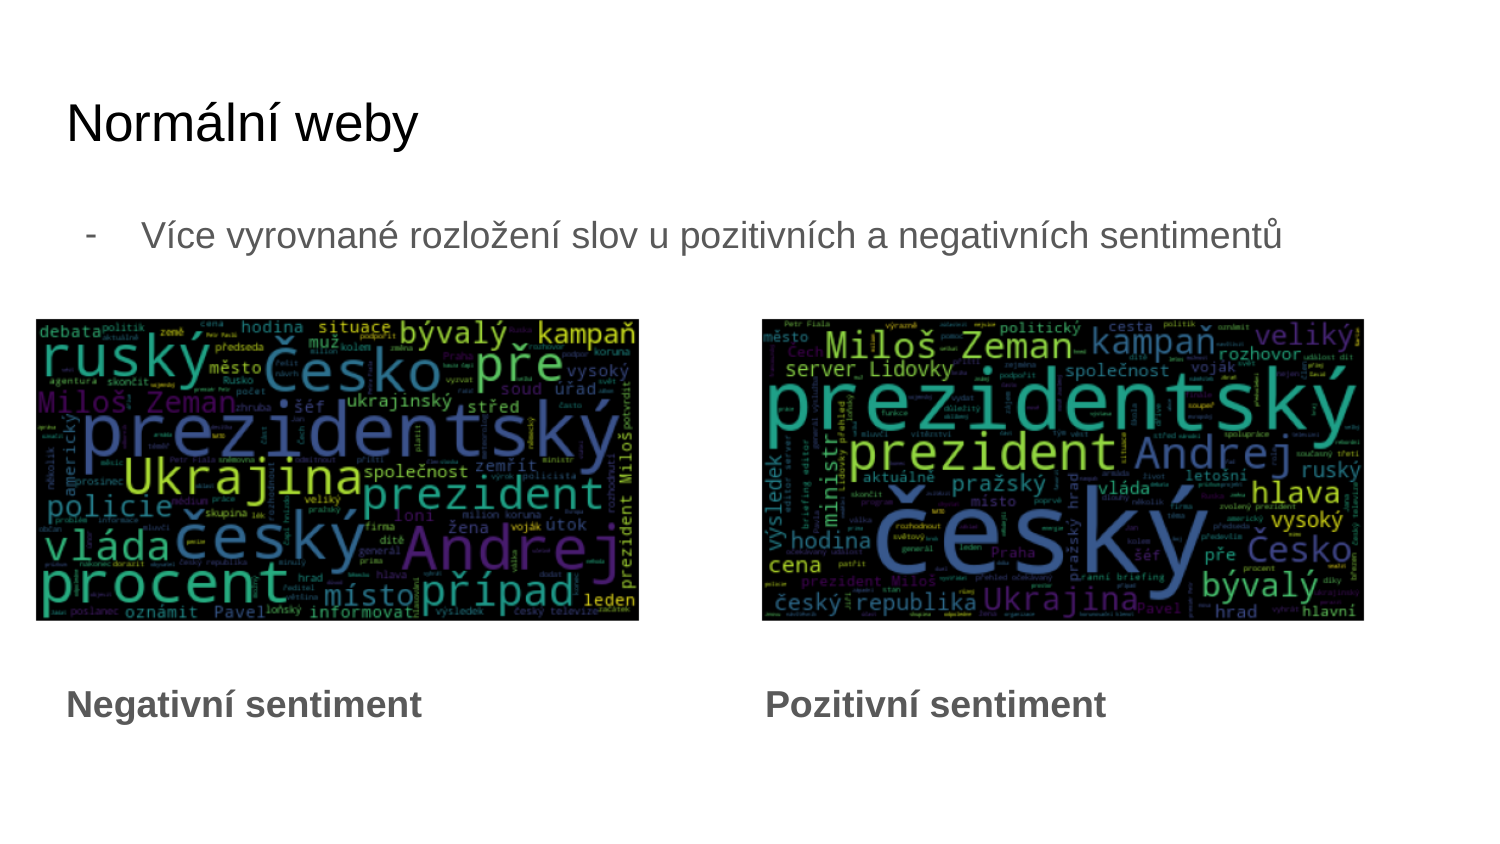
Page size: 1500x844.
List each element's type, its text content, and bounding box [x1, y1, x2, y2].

list Více vyrovnané rozložení slov u pozitivních a negativních sentimentů [51, 189, 1449, 283]
picture [24, 307, 650, 633]
list Negativní sentiment [51, 657, 658, 844]
title Normální weby [51, 72, 1449, 167]
picture [749, 307, 1375, 633]
list Pozitivní sentiment [750, 657, 1338, 844]
